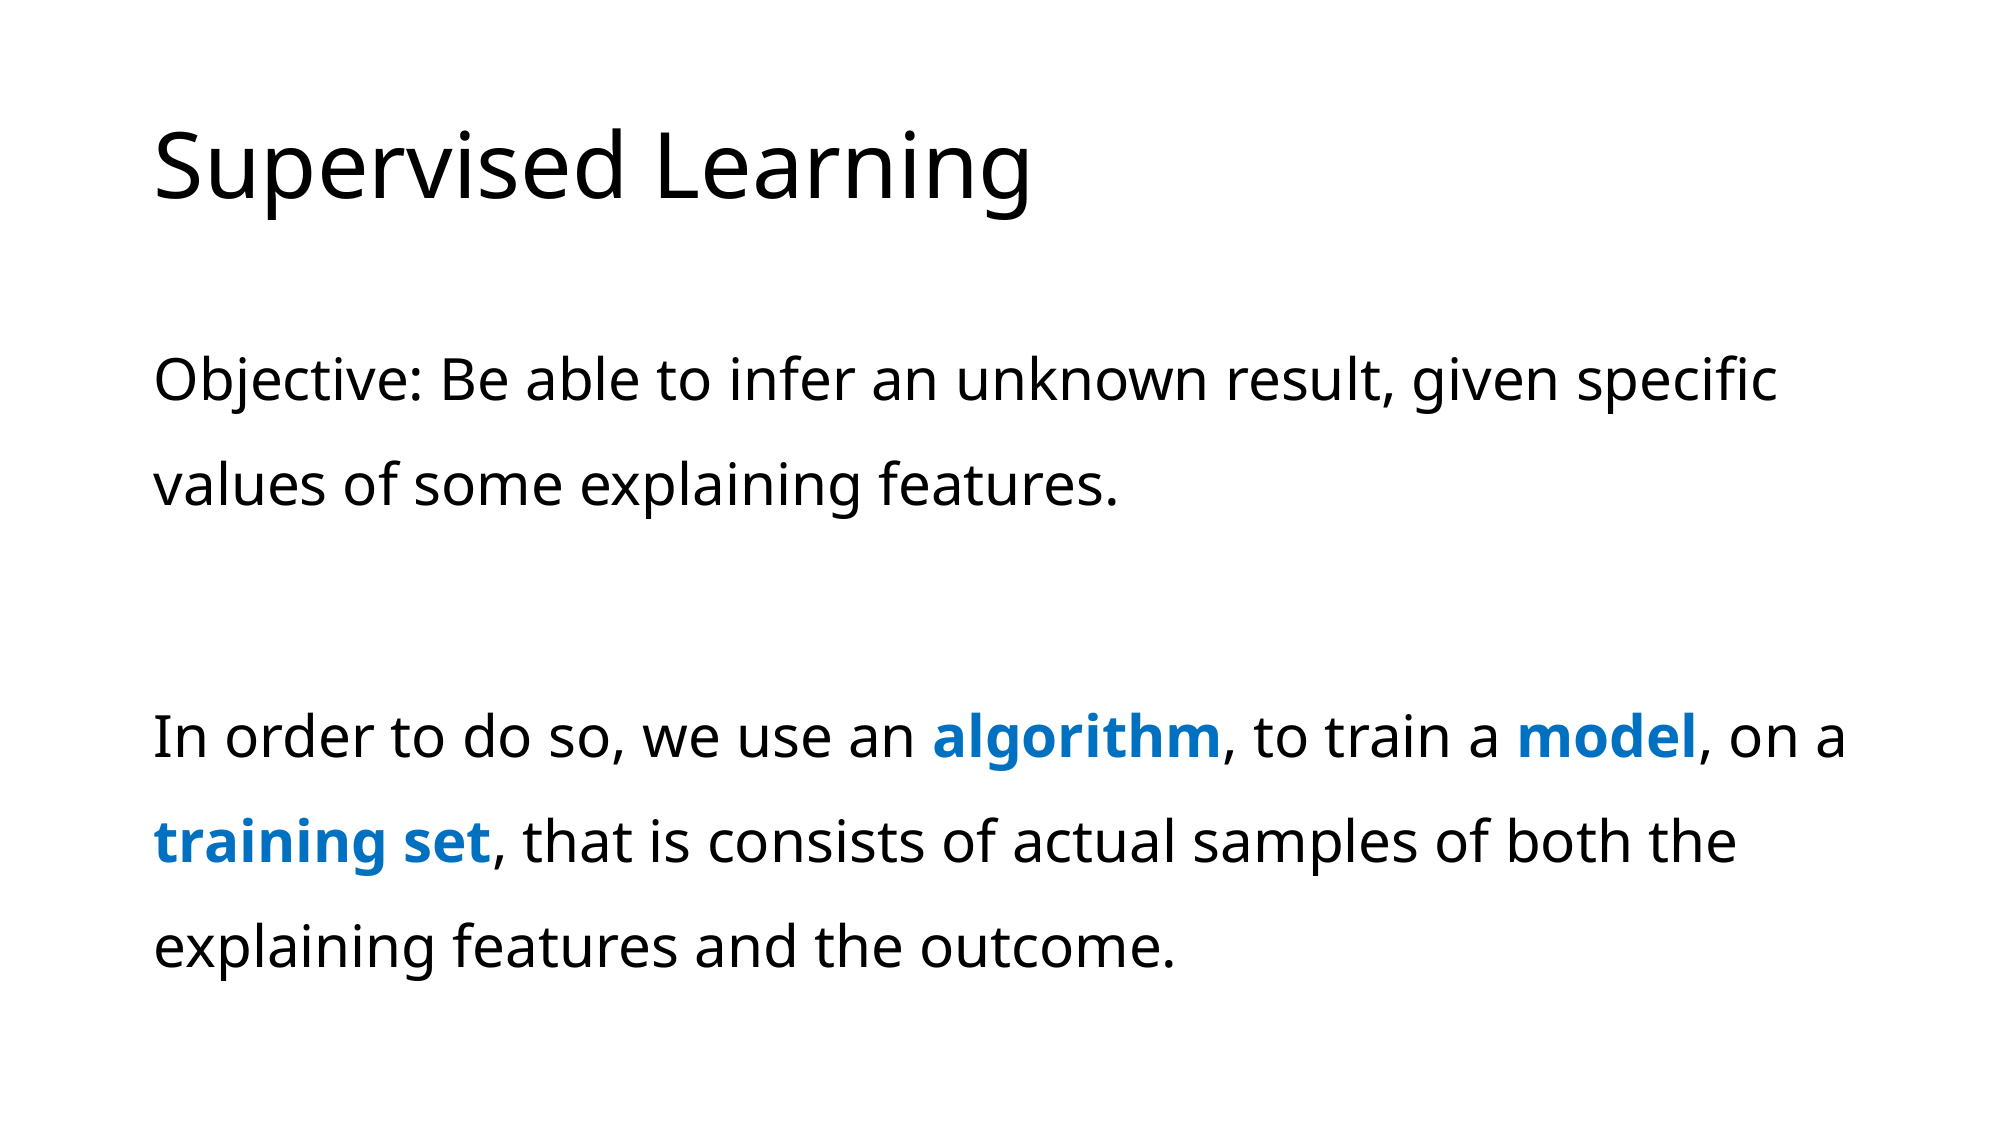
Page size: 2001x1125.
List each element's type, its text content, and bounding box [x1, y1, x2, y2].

title Supervised Learning [138, 60, 1864, 278]
list Objective: Be able to infer an unknown result, given specific values of some explaining features. In order to do so, we use an algorithm, to train a model, on a training set, that is consists of actual samples of both the explaining features and the outcome. [138, 299, 1864, 1014]
